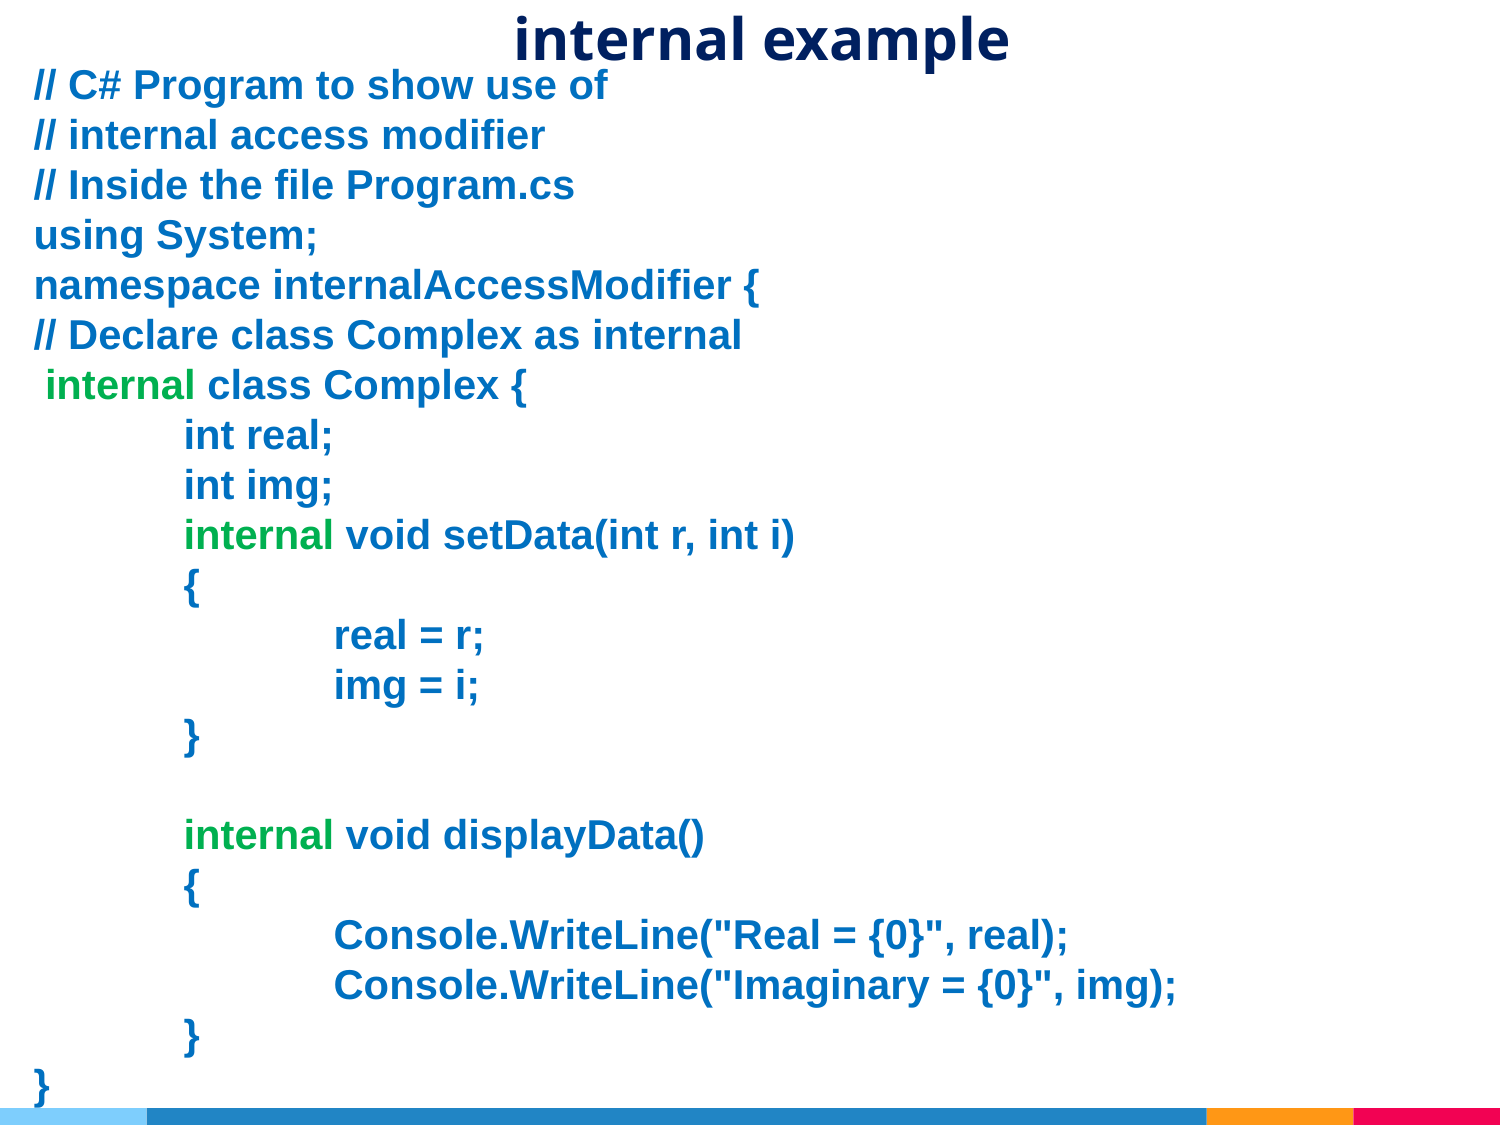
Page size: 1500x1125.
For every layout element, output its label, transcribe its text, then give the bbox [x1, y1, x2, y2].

title internal example [75, 0, 1450, 50]
text_box // C# Program to show use of // internal access modifier // Inside the file Program.cs using System; namespace internalAccessModifier { // Declare class Complex as internal internal class Complex { int real; int img; internal void setData(int r, int i) { real = r; img = i; } internal void displayData() { Console.WriteLine("Real = {0}", real); Console.WriteLine("Imaginary = {0}", img); } } [18, 50, 1500, 1125]
